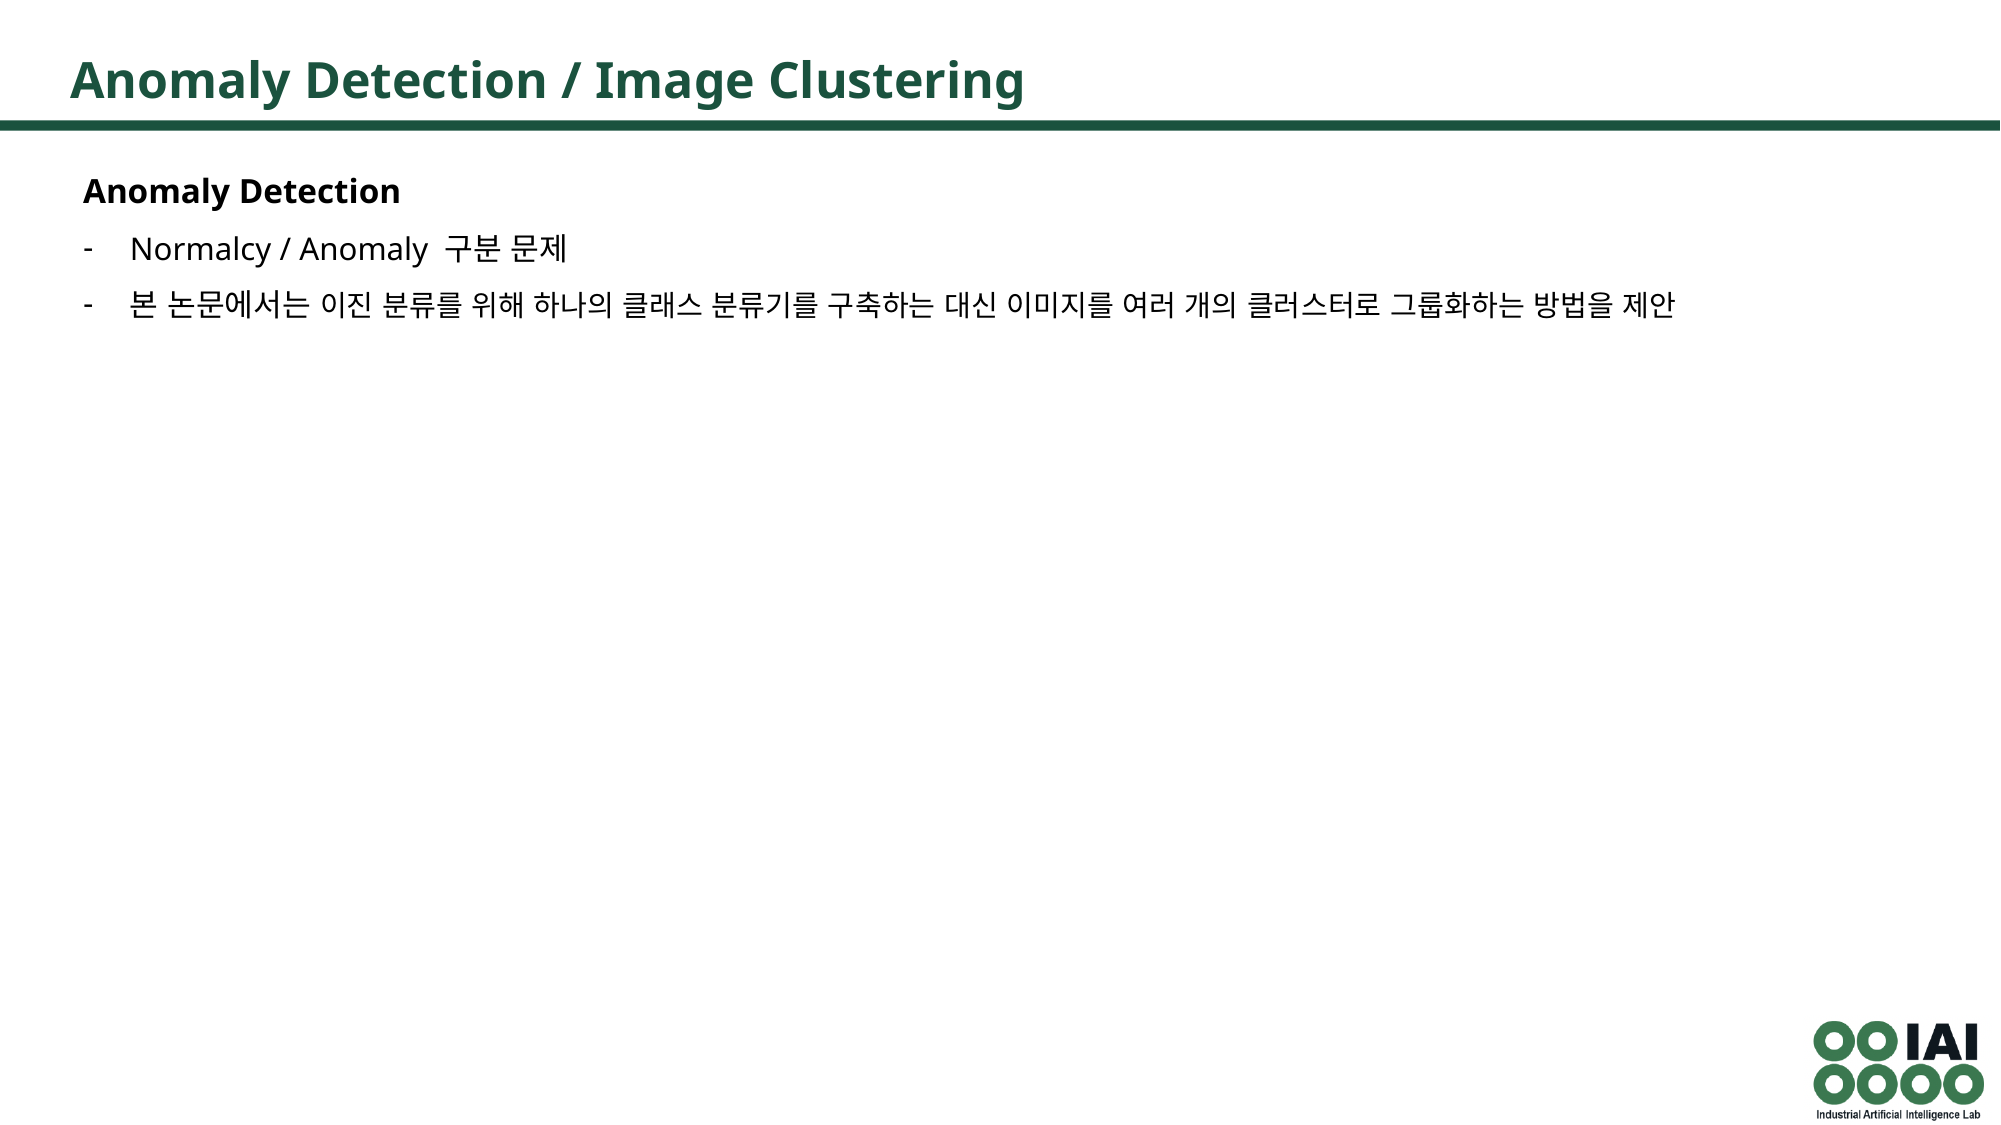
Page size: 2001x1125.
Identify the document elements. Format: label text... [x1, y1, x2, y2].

title Anomaly Detection / Image Clustering [68, 46, 1033, 142]
text_box Anomaly Detection Normalcy / Anomaly 구분 문제 본 논문에서는 이진 분류를 위해 하나의 클래스 분류기를 구축하는 대신 이미지를 여러 개의 클러스터로 그룹화하는 방법을 제안 [68, 142, 1806, 330]
picture [1803, 1015, 1992, 1125]
